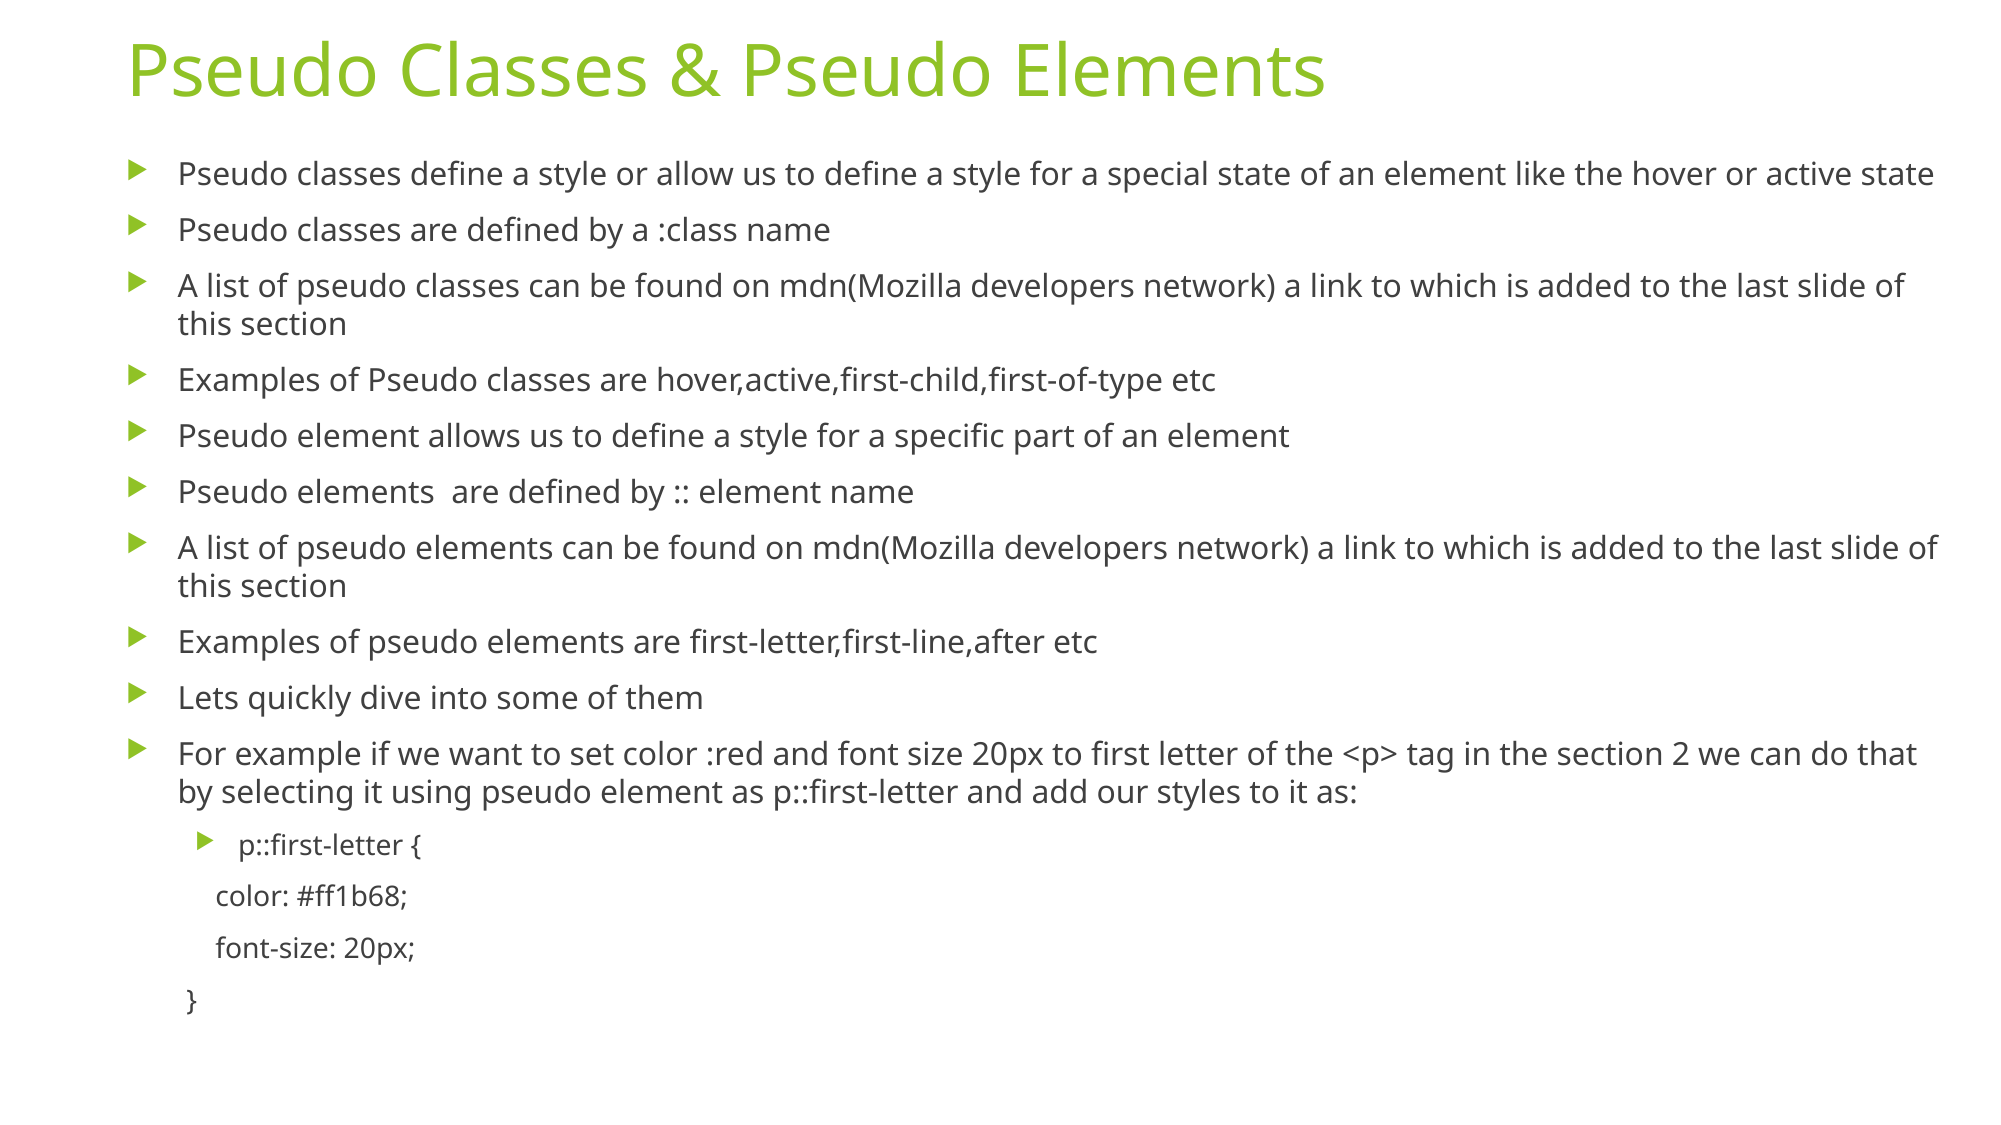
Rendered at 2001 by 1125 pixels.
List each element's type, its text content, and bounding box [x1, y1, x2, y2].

list Pseudo classes define a style or allow us to define a style for a special state of an element like the hover or active state Pseudo classes are defined by a :class name A list of pseudo classes can be found on mdn(Mozilla developers network) a link to which is added to the last slide of this section Examples of Pseudo classes are hover,active,first-child,first-of-type etc Pseudo element allows us to define a style for a specific part of an element Pseudo elements are defined by :: element name A list of pseudo elements can be found on mdn(Mozilla developers network) a link to which is added to the last slide of this section Examples of pseudo elements are first-letter,first-line,after etc Lets quickly dive into some of them For example if we want to set color :red and font size 20px to first letter of the <p> tag in the section 2 we can do that by selecting it using pseudo element as p::first-letter and add our styles to it as: p::first-letter { color: #ff1b68; font-size: 20px; } [111, 146, 1956, 1069]
title Pseudo Classes & Pseudo Elements [111, 16, 1522, 120]
